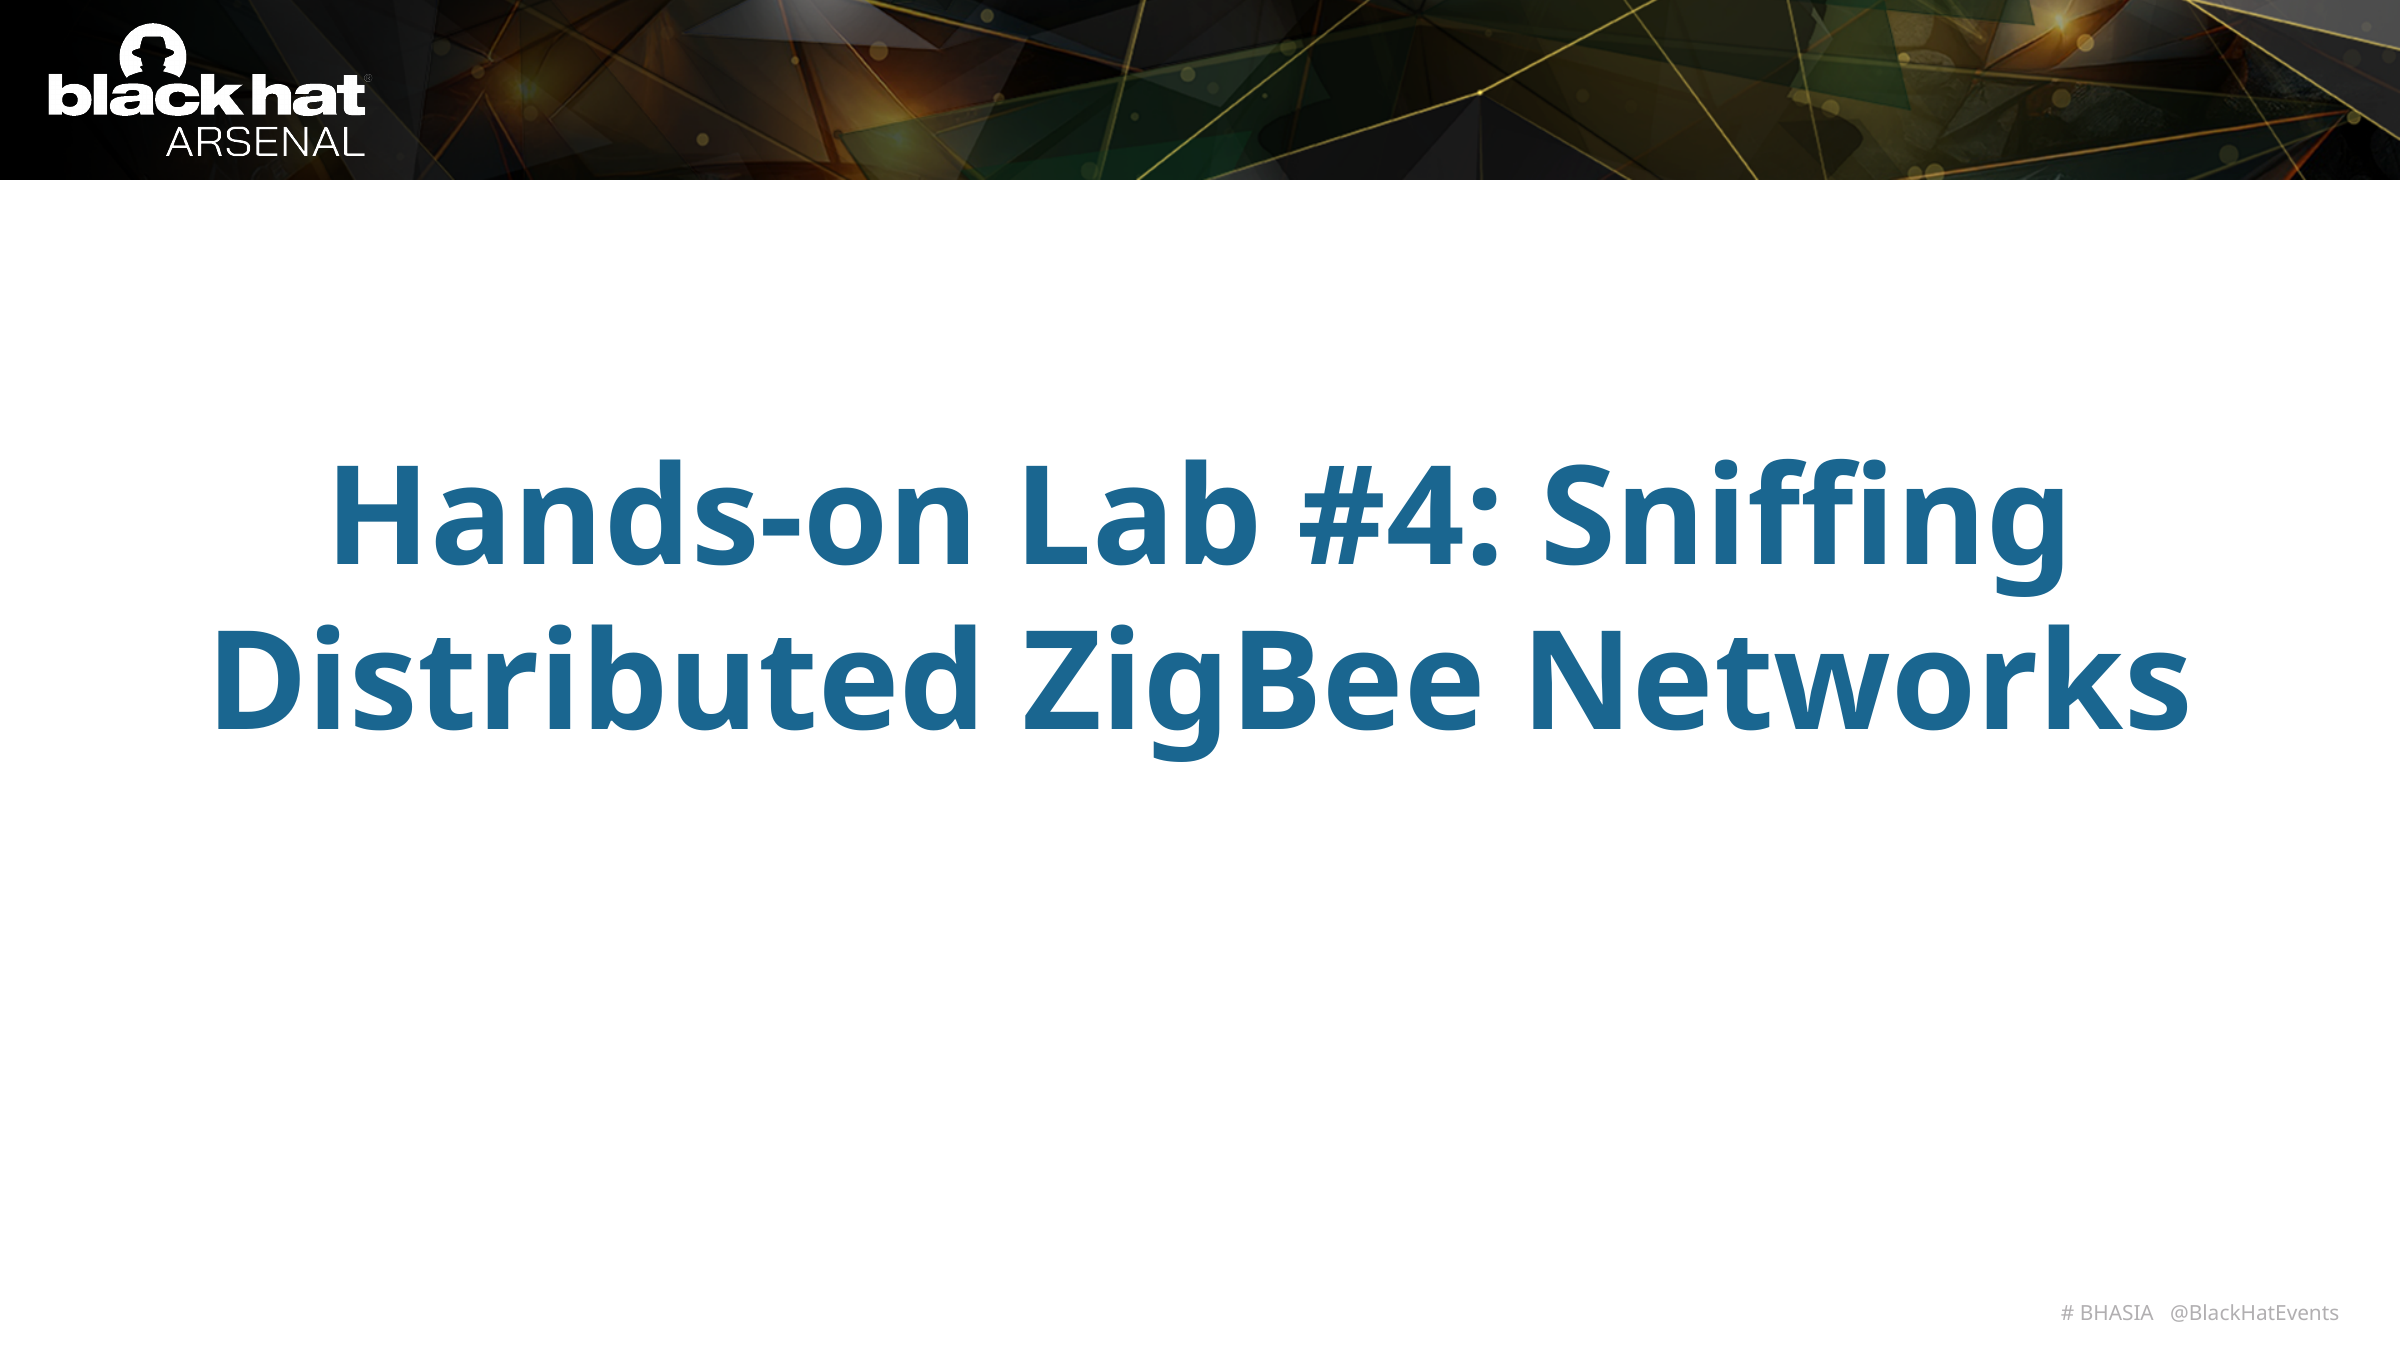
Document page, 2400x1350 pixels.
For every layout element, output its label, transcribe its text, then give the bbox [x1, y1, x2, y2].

picture [0, 0, 2400, 180]
text_box Hands-on Lab #4: Sniffing Distributed ZigBee Networks [100, 421, 2300, 762]
